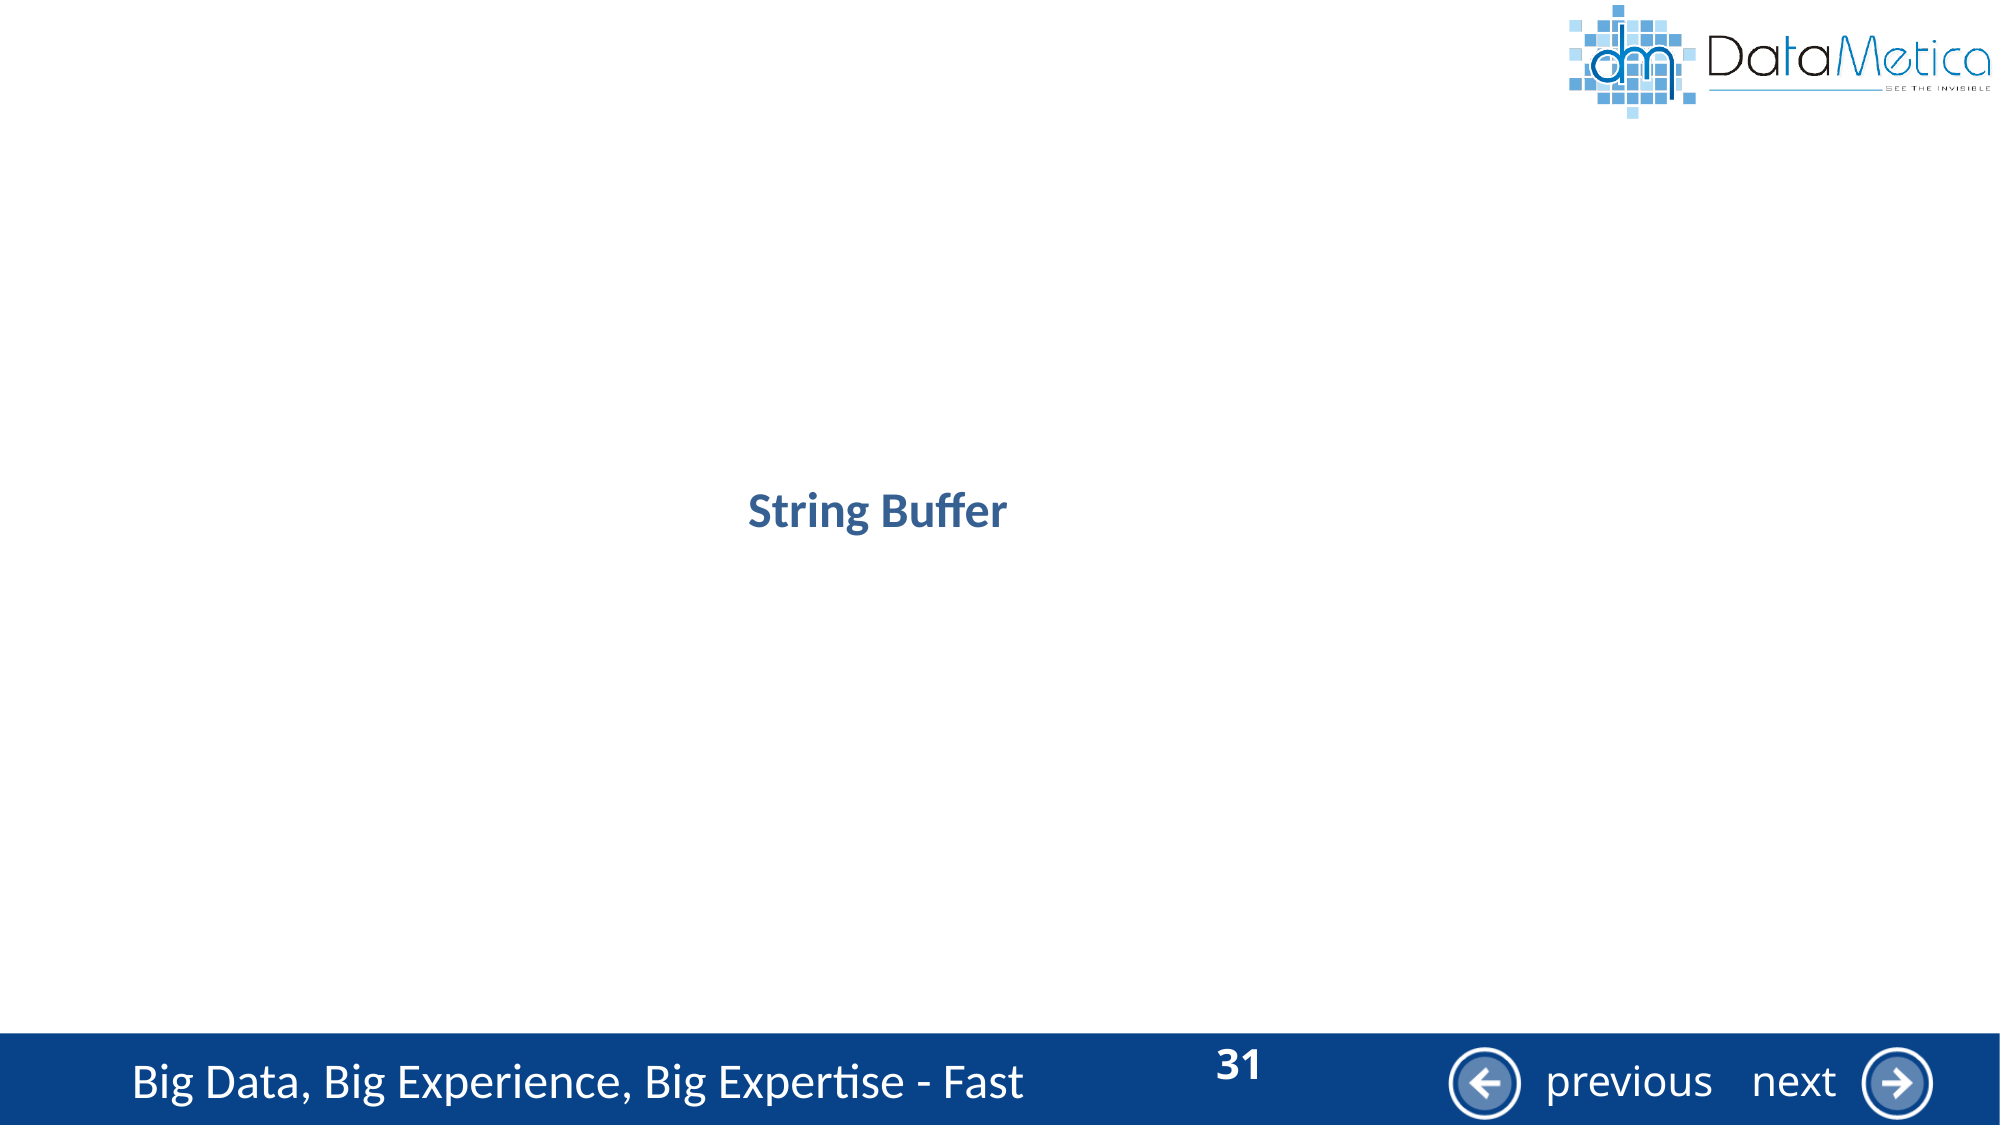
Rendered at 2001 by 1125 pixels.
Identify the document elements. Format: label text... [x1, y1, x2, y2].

text_box previous [1530, 1049, 1736, 1110]
picture [1569, 5, 1993, 119]
picture [1861, 1045, 1935, 1121]
picture [1448, 1045, 1523, 1121]
text_box String Buffer [733, 470, 1949, 546]
text_box [0, 1032, 2000, 1125]
slide_number 31 [828, 1036, 1279, 1097]
text_box next [1736, 1049, 1853, 1110]
text_box Big Data, Big Experience, Big Expertise - Fast [116, 1048, 1134, 1109]
